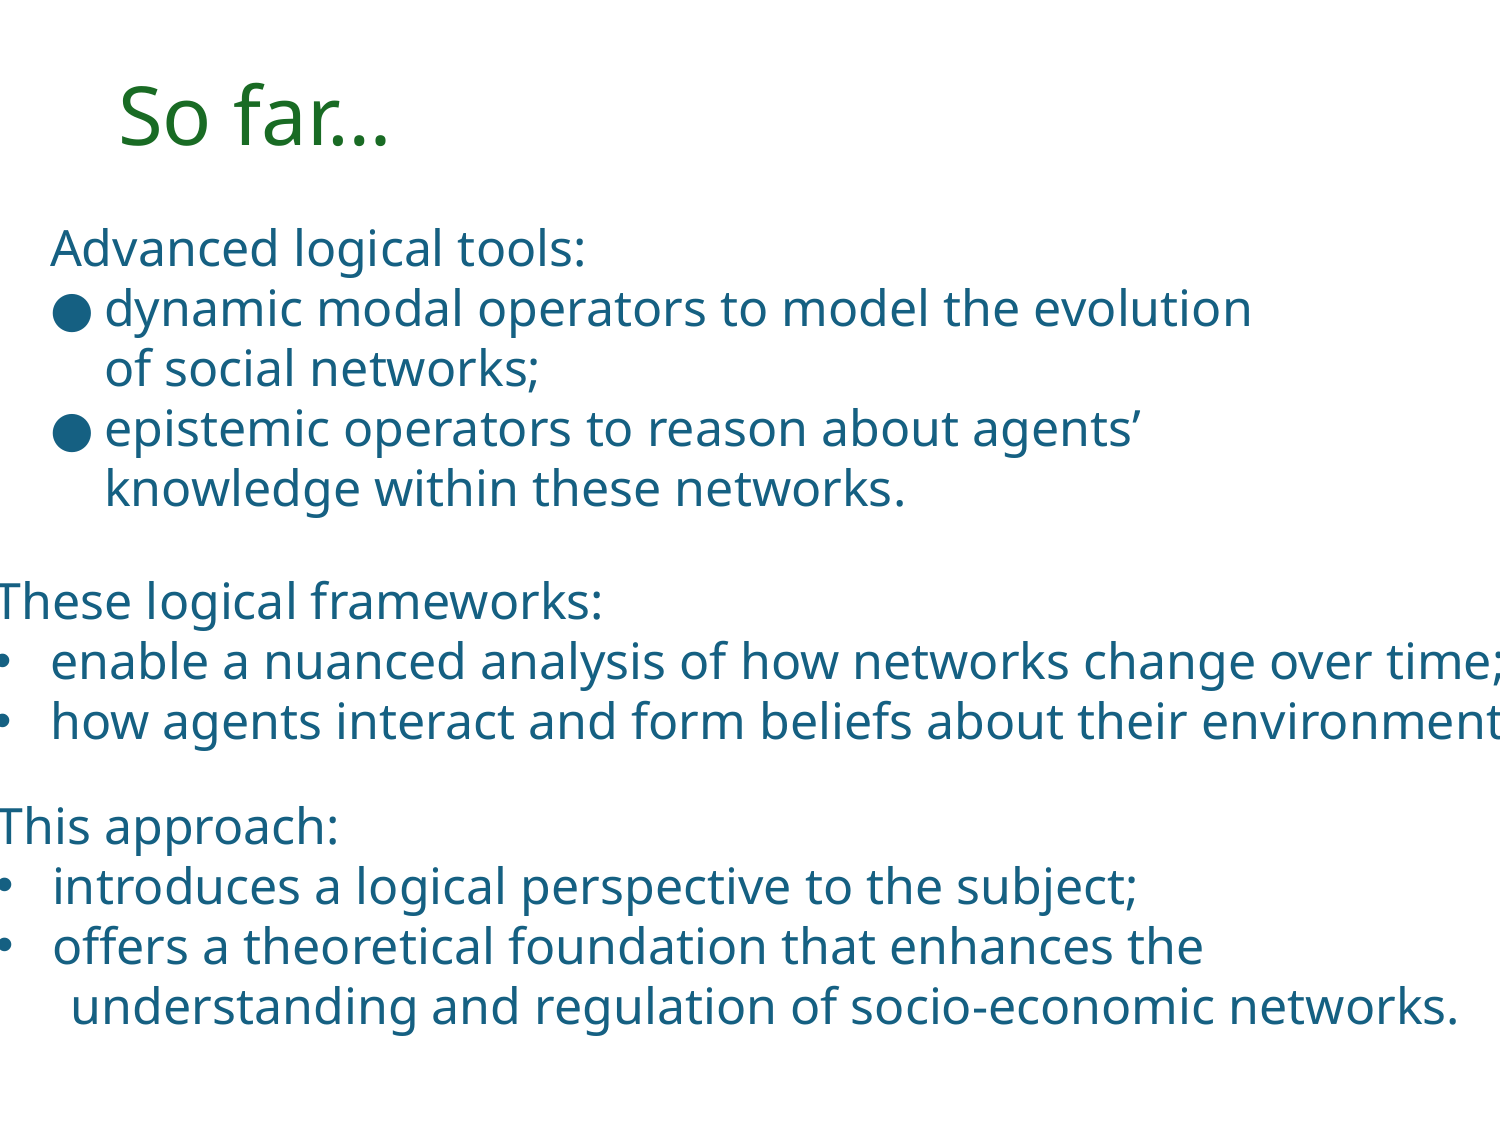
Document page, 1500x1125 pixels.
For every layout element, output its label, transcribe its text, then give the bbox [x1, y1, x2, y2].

title So far… [103, 59, 1397, 278]
text_box This approach: introduces a logical perspective to the subject; offers a theoretical foundation that enhances the understanding and regulation of socio-economic networks. [0, 786, 1476, 1102]
text_box These logical frameworks: enable a nuanced analysis of how networks change over time; how agents interact and form beliefs about their environment. [0, 562, 1500, 758]
text_box Advanced logical tools: dynamic modal operators to model the evolution of social networks; epistemic operators to reason about agents’ knowledge within these networks. [14, 201, 1289, 532]
